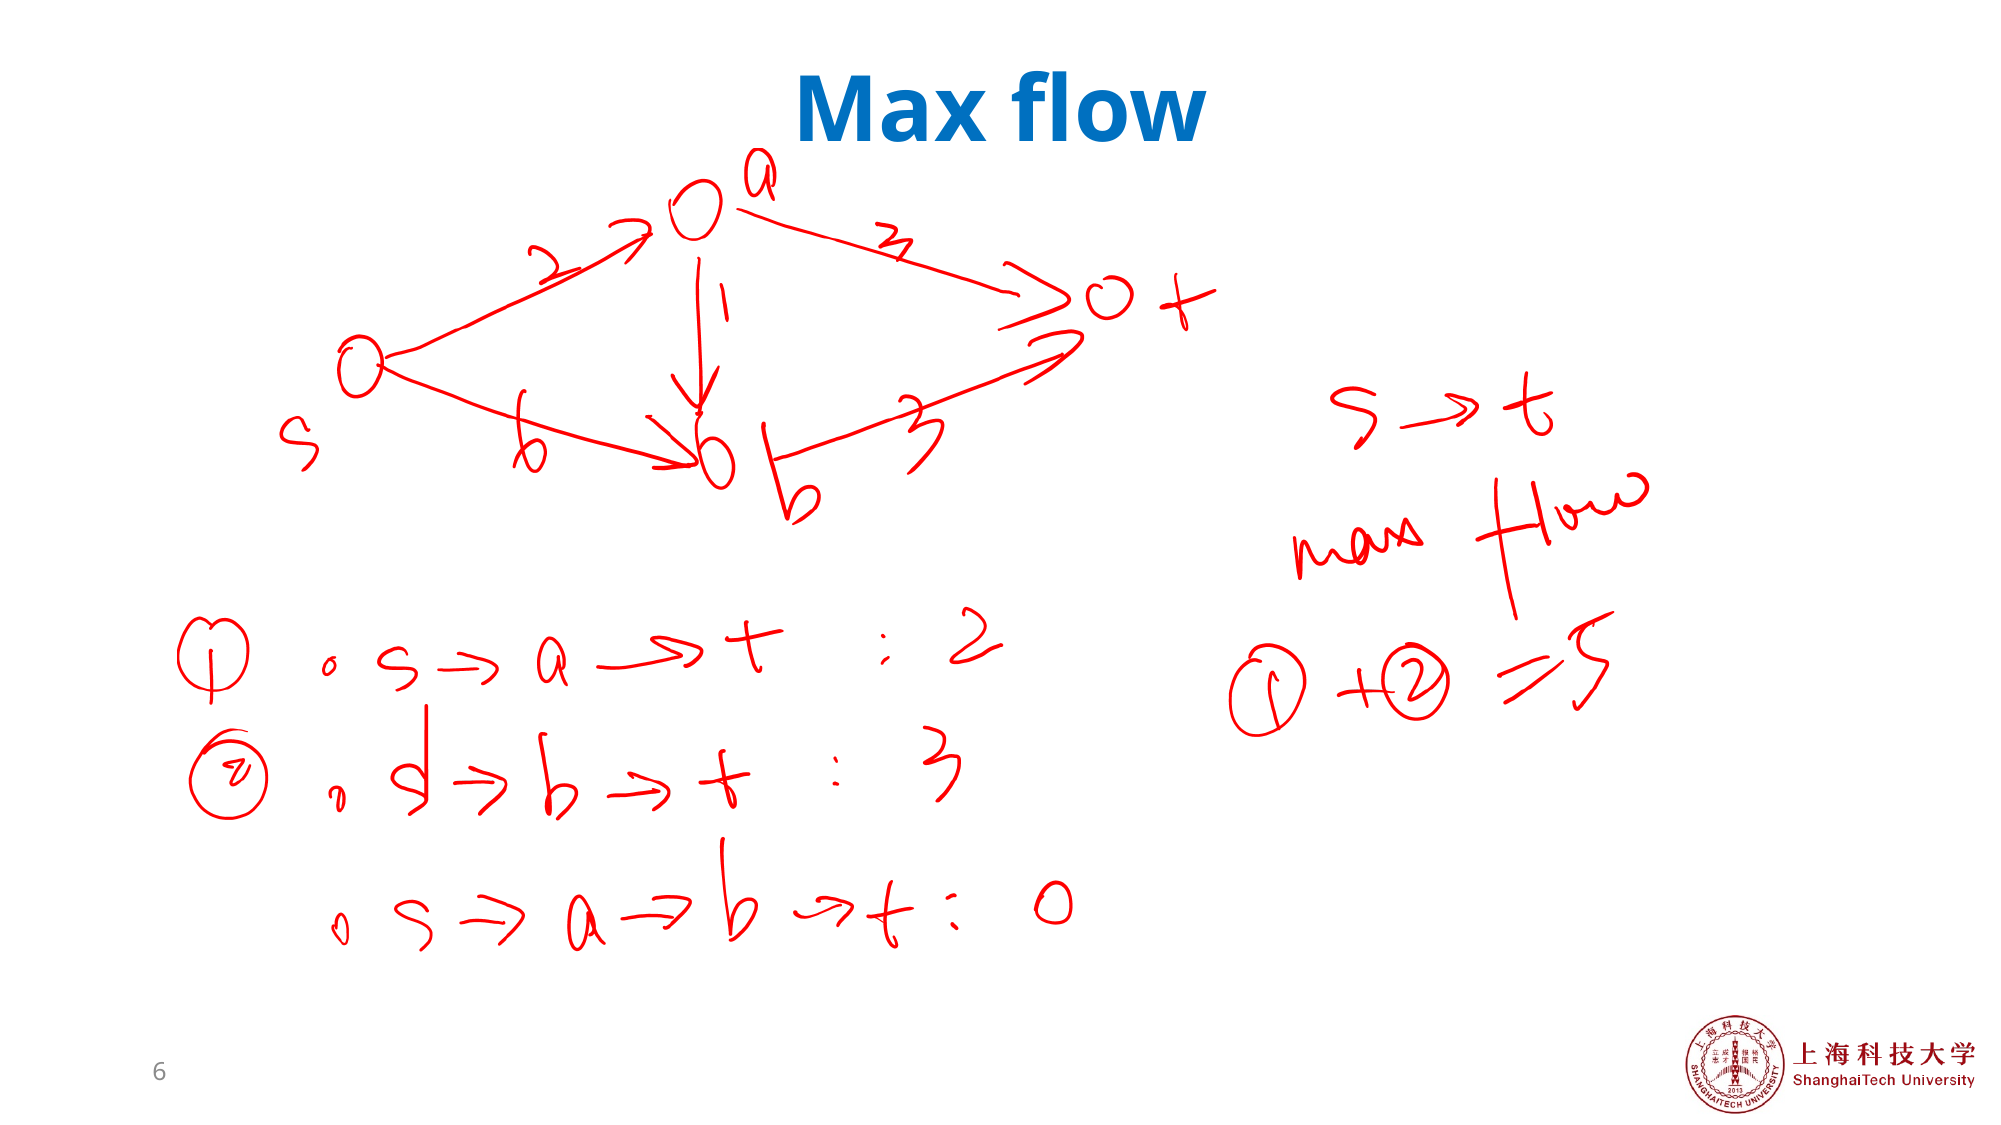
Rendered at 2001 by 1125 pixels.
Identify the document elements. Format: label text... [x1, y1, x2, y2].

slide_number 6 [137, 1042, 588, 1103]
picture [1685, 1015, 1975, 1114]
picture [177, 148, 1658, 961]
title Max flow [137, 3, 1863, 221]
